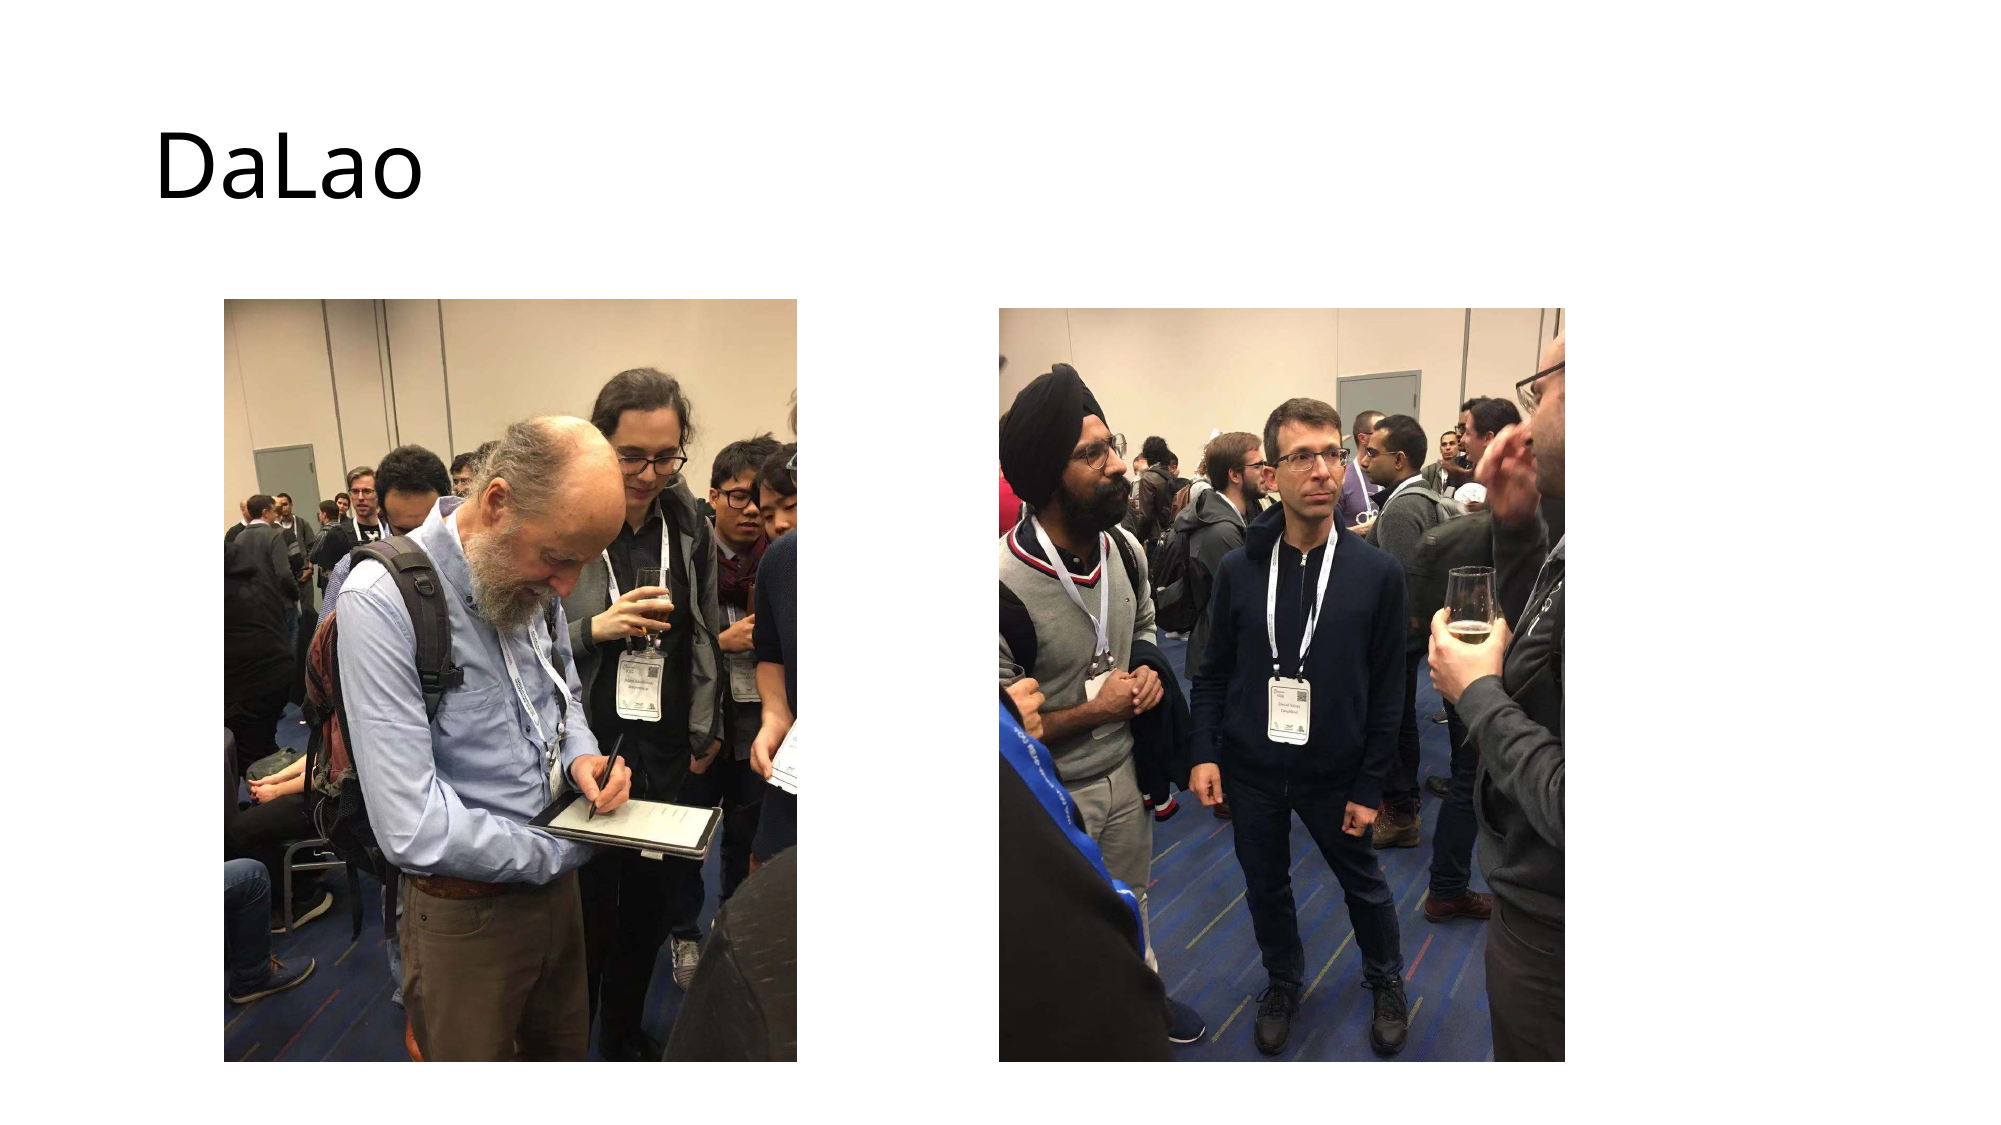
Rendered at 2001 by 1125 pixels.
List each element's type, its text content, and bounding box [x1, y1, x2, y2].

title DaLao [137, 59, 1863, 278]
picture [999, 308, 1565, 1062]
picture [224, 299, 797, 1062]
